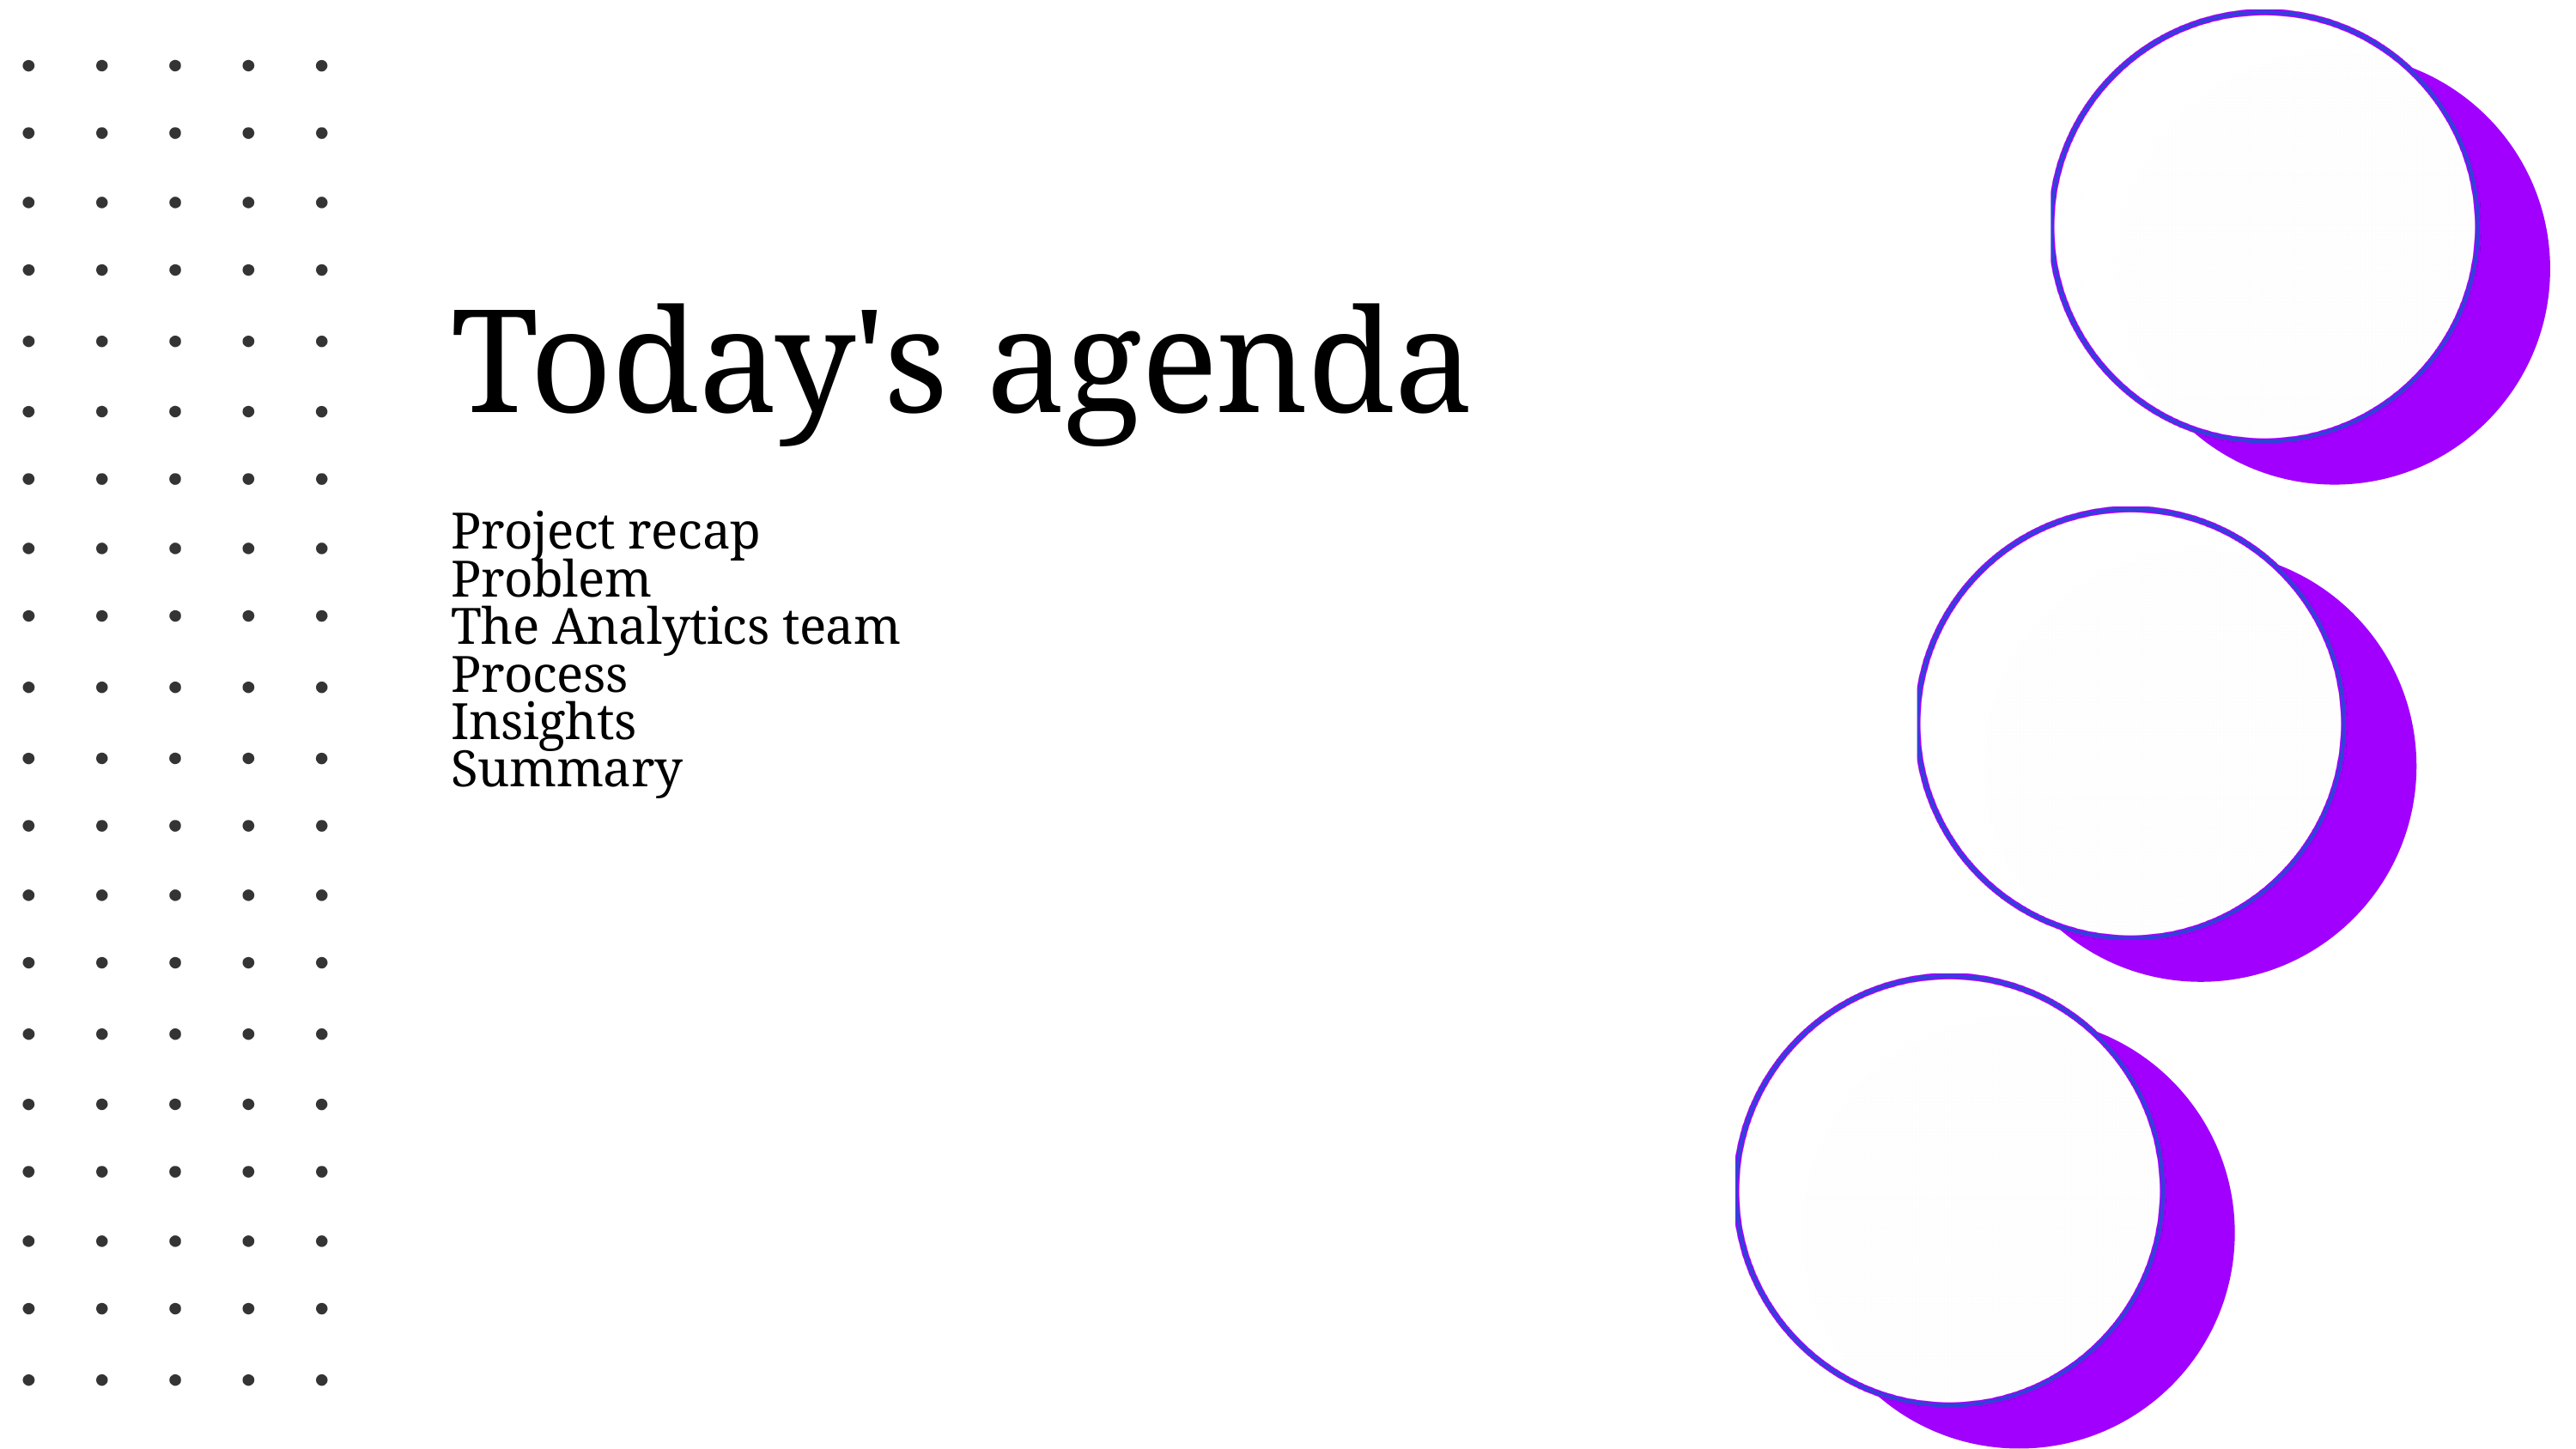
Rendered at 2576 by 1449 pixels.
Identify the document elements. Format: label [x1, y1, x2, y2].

text_box [14, 55, 333, 1390]
text_box [2050, 9, 2551, 485]
text_box [451, 269, 1674, 805]
text_box [1917, 506, 2417, 982]
text_box [1735, 973, 2235, 1449]
